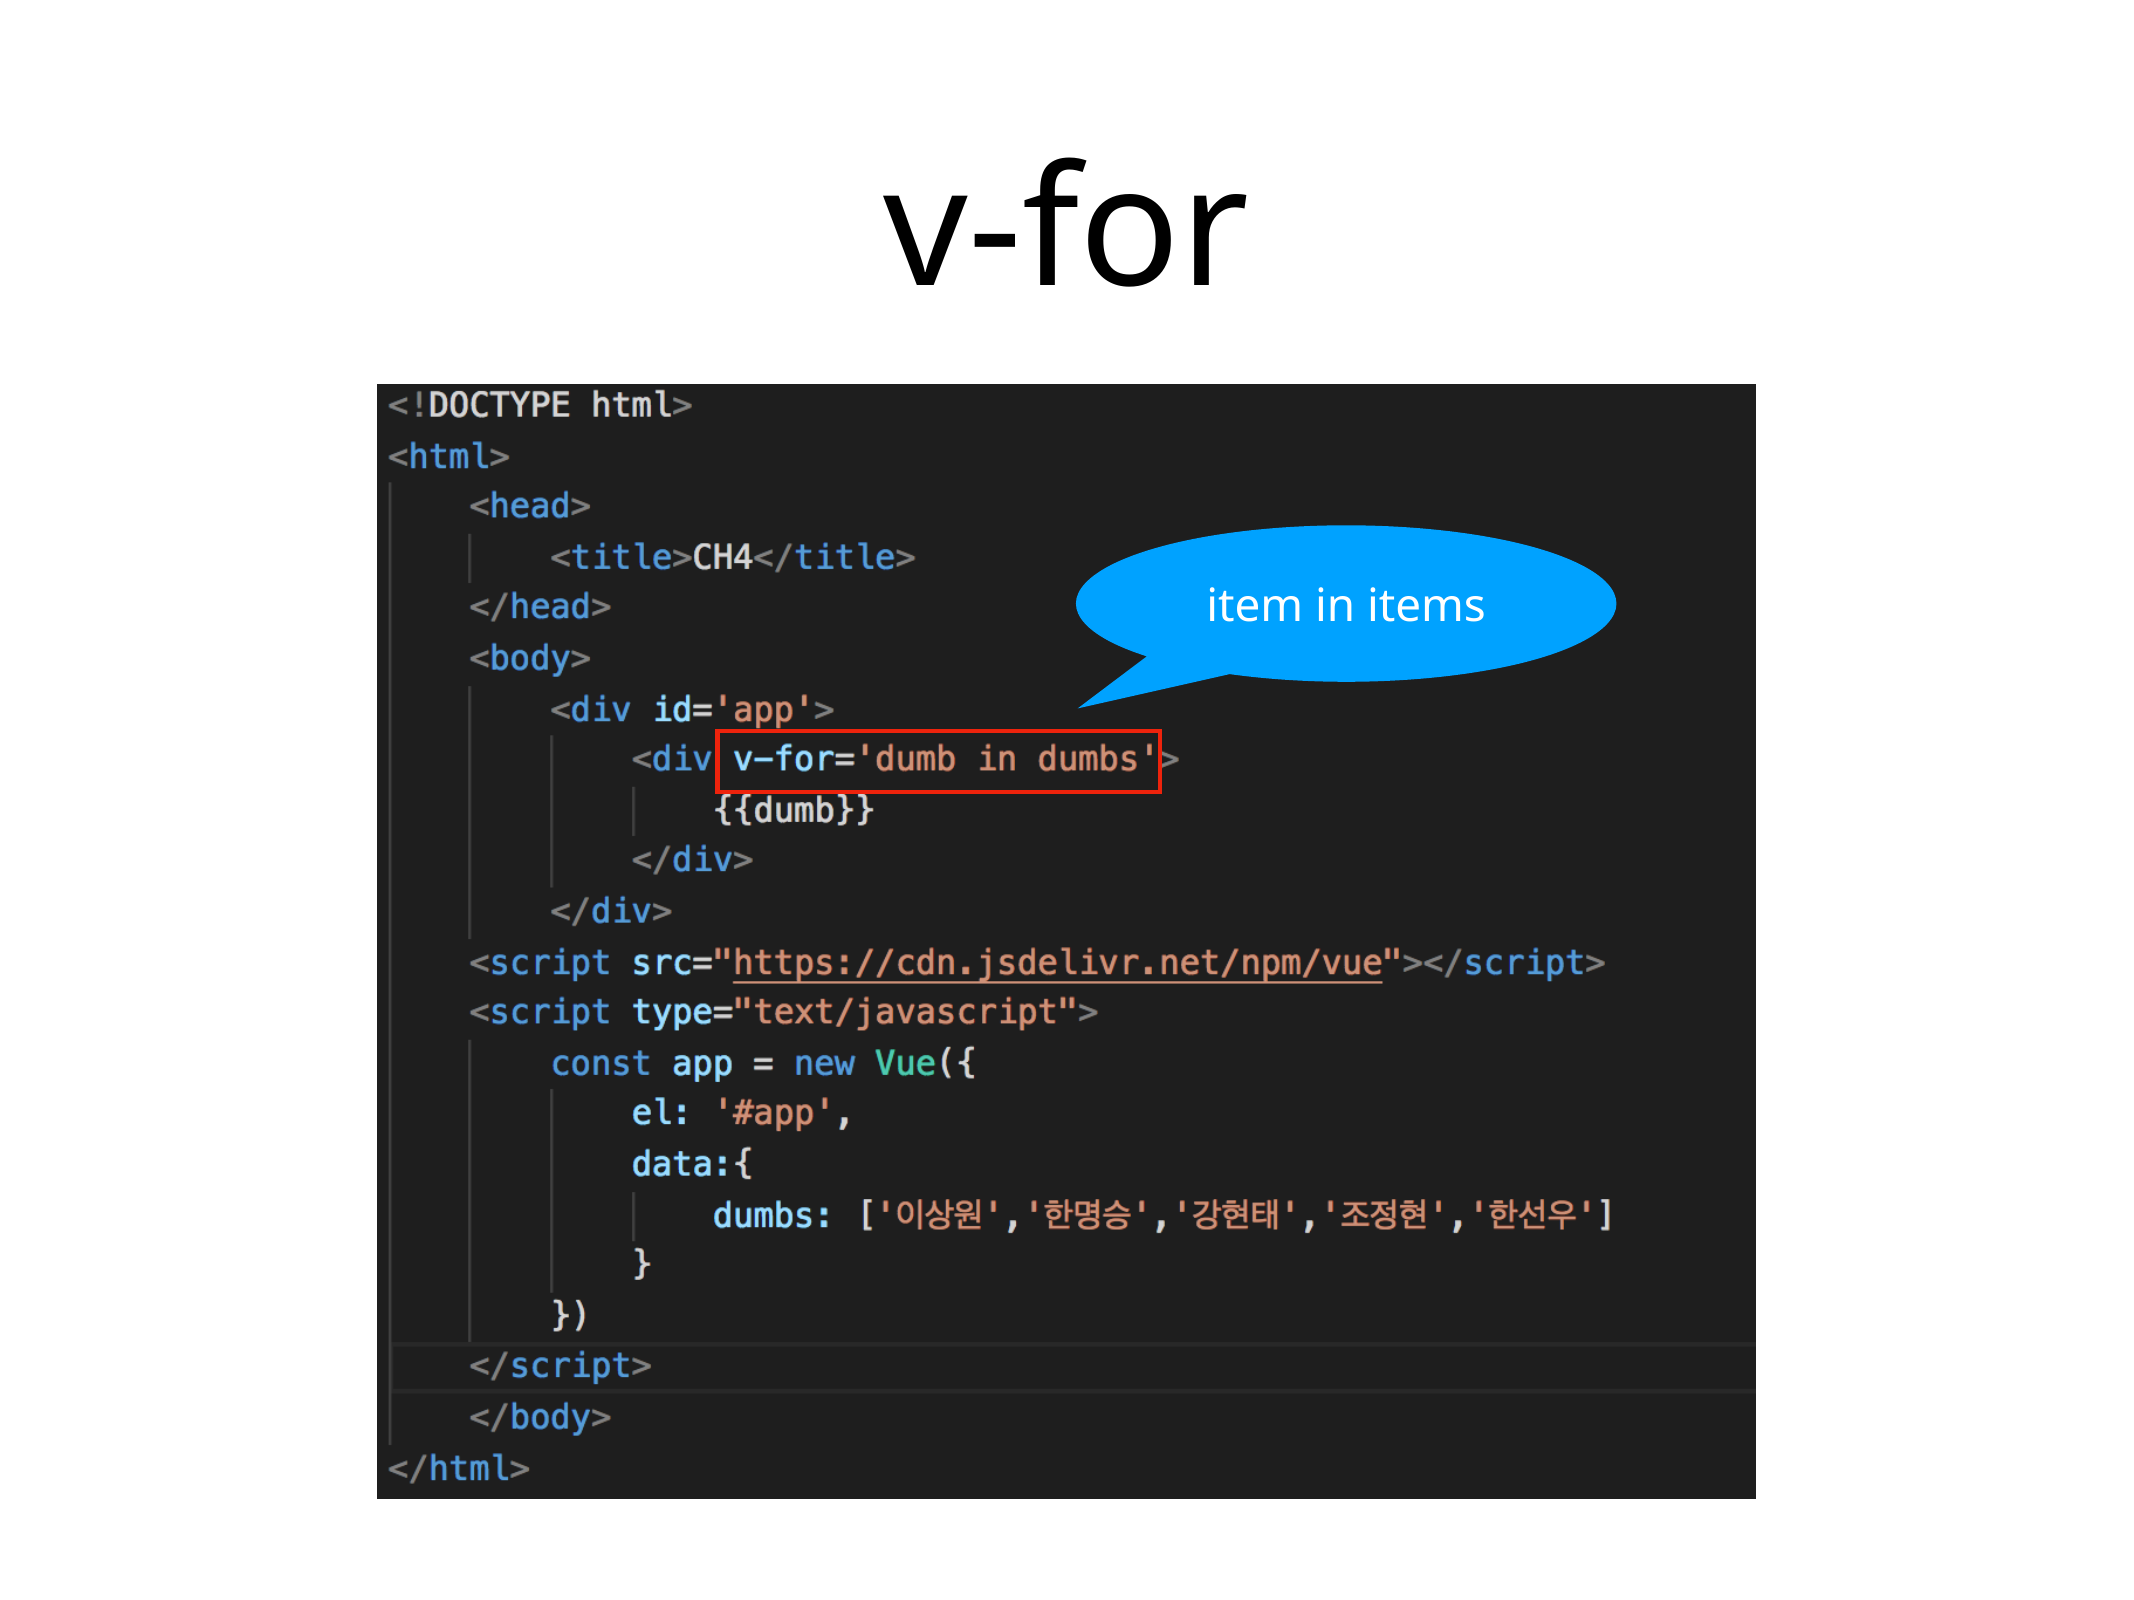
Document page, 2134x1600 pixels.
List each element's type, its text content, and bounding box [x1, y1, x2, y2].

picture [377, 384, 1756, 1499]
title v-for [155, 41, 1978, 397]
